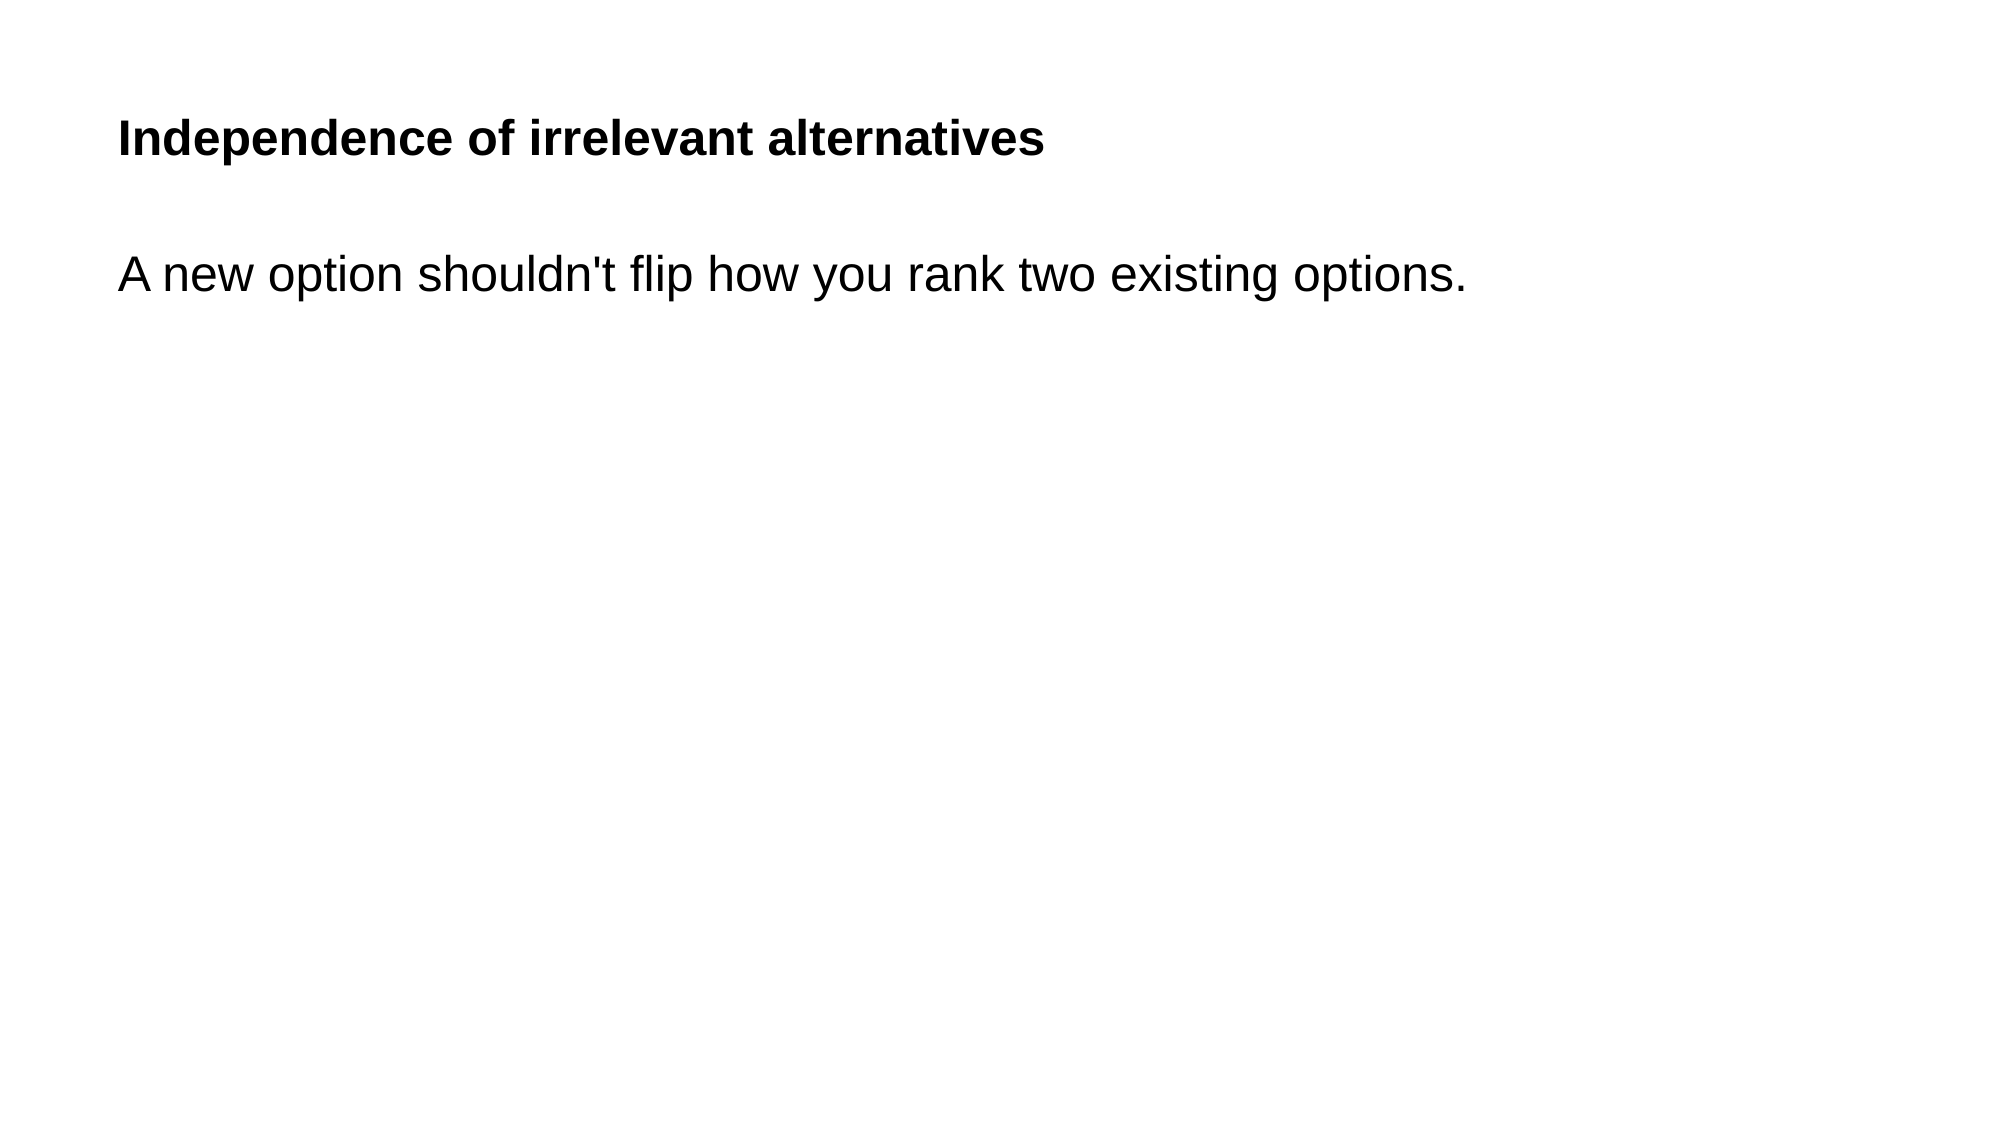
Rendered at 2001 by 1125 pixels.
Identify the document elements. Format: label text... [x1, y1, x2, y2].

text_box A new option shouldn't flip how you rank two existing options. [102, 227, 1901, 898]
title Independence of irrelevant alternatives [102, 96, 1797, 174]
